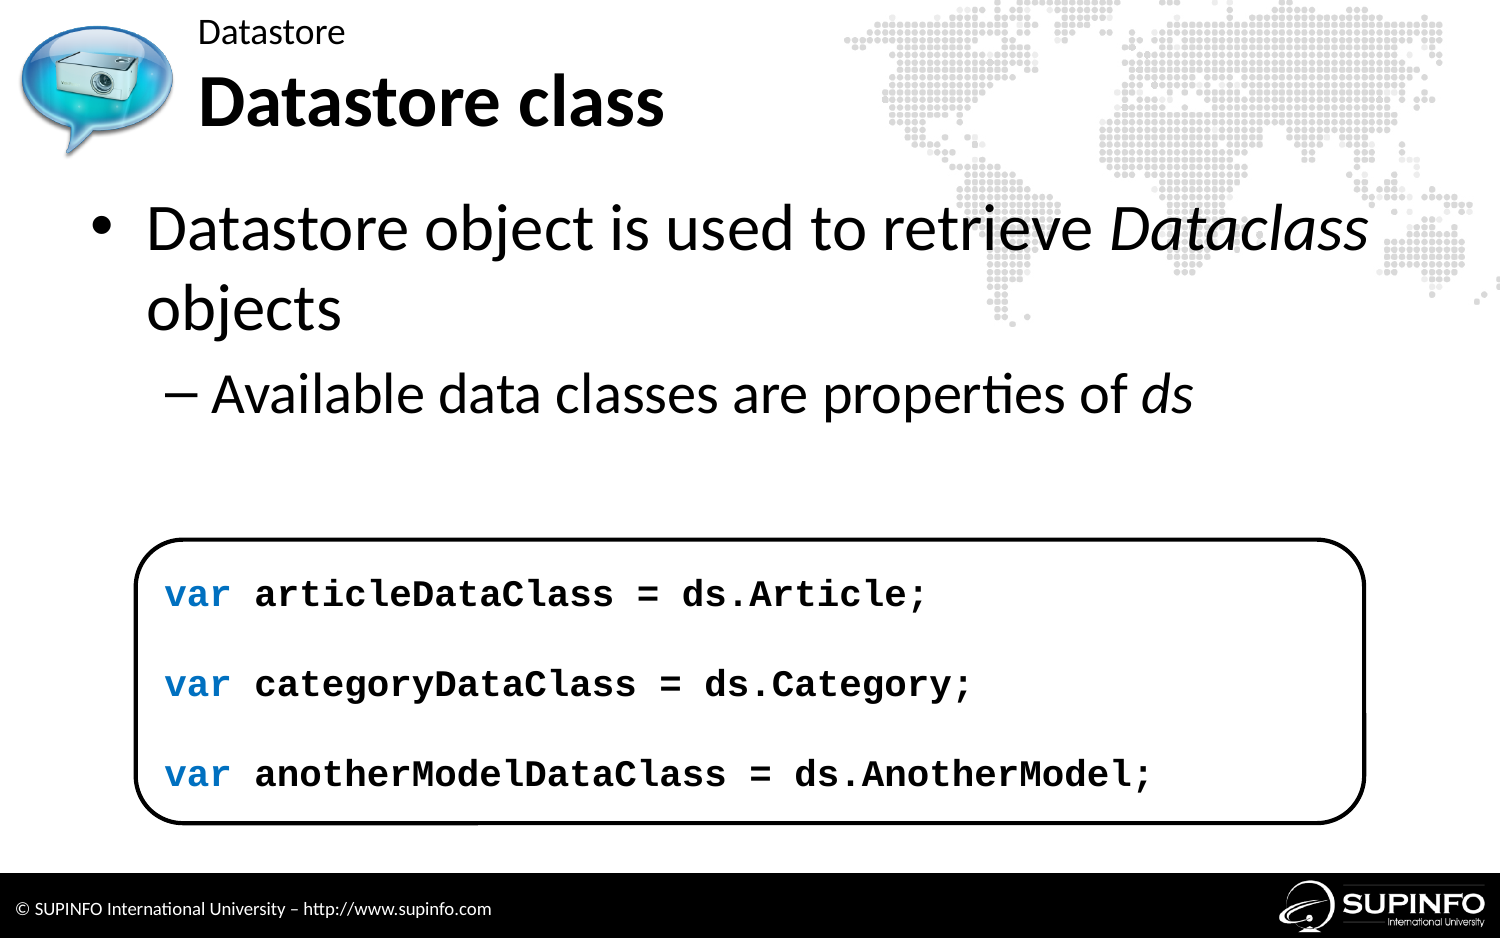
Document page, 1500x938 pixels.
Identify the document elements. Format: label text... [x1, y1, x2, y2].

list Datastore object is used to retrieve Dataclass objects Available data classes are properties of ds [74, 176, 1460, 871]
picture [844, 0, 1500, 327]
text_box Datastore class [183, 56, 1459, 138]
picture [1269, 870, 1494, 938]
picture [17, 19, 179, 162]
text_box Datastore [183, 0, 1459, 56]
text_box var articleDataClass = ds.Article; var categoryDataClass = ds.Category; var anotherModelDataClass = ds.AnotherModel; [133, 537, 1367, 826]
